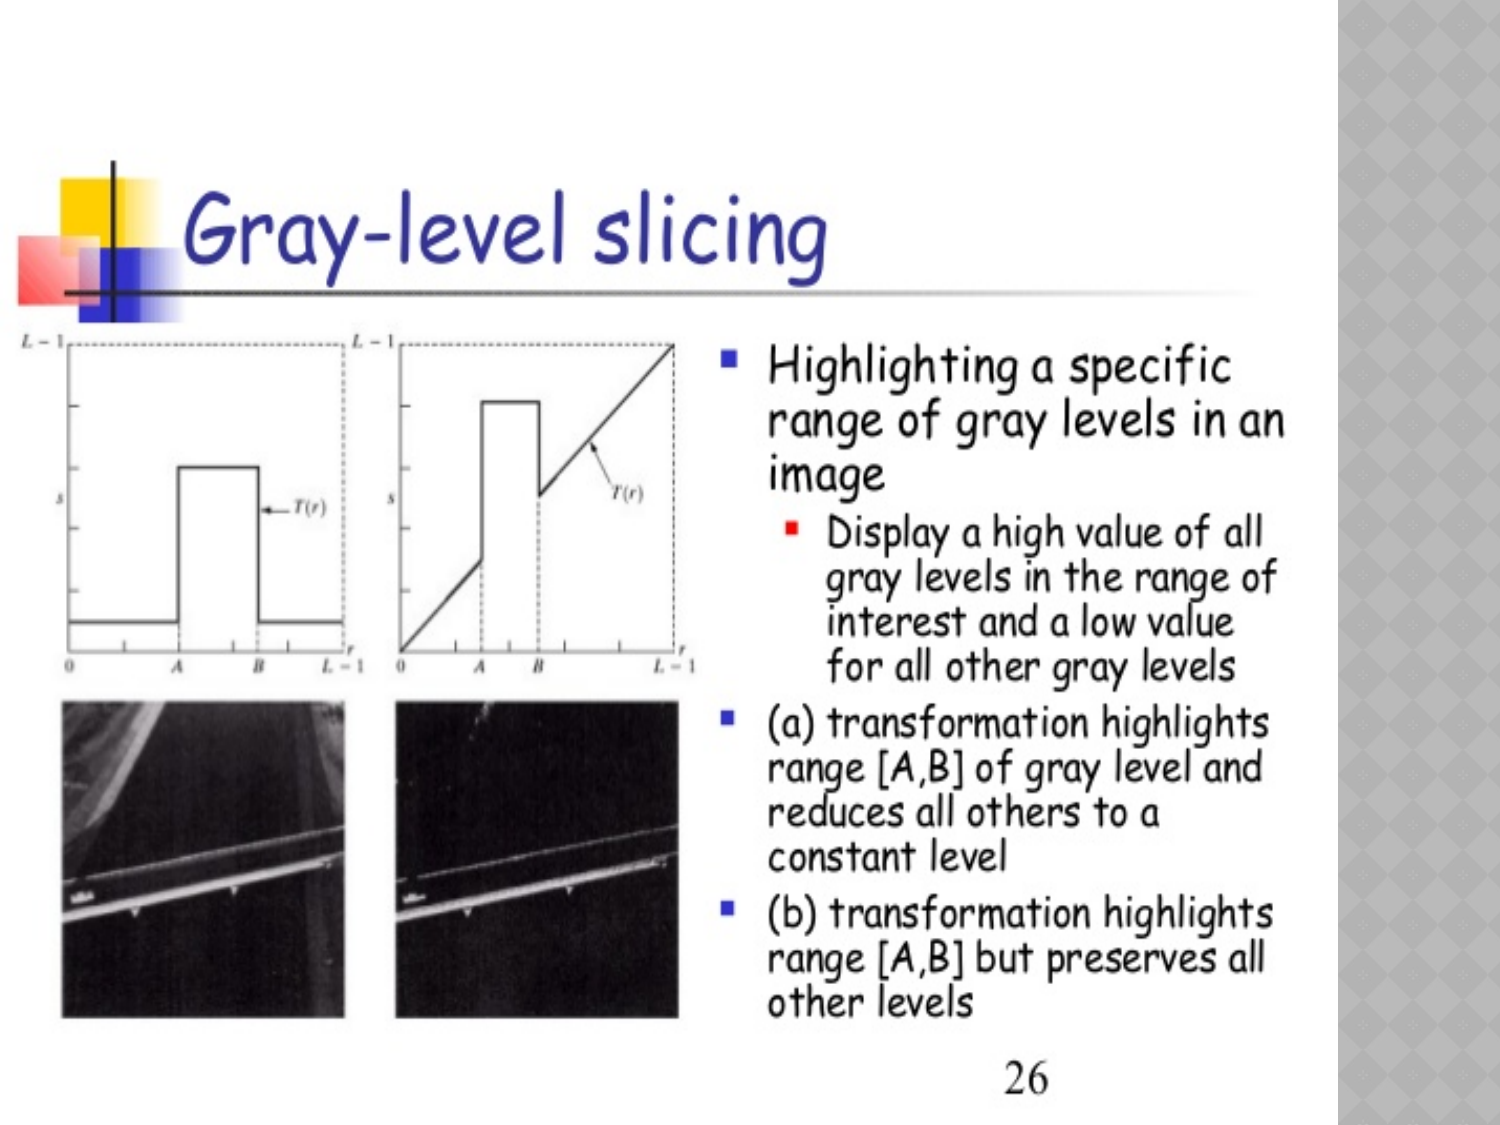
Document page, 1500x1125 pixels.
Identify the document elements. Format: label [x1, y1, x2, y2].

picture [0, 0, 1338, 1125]
